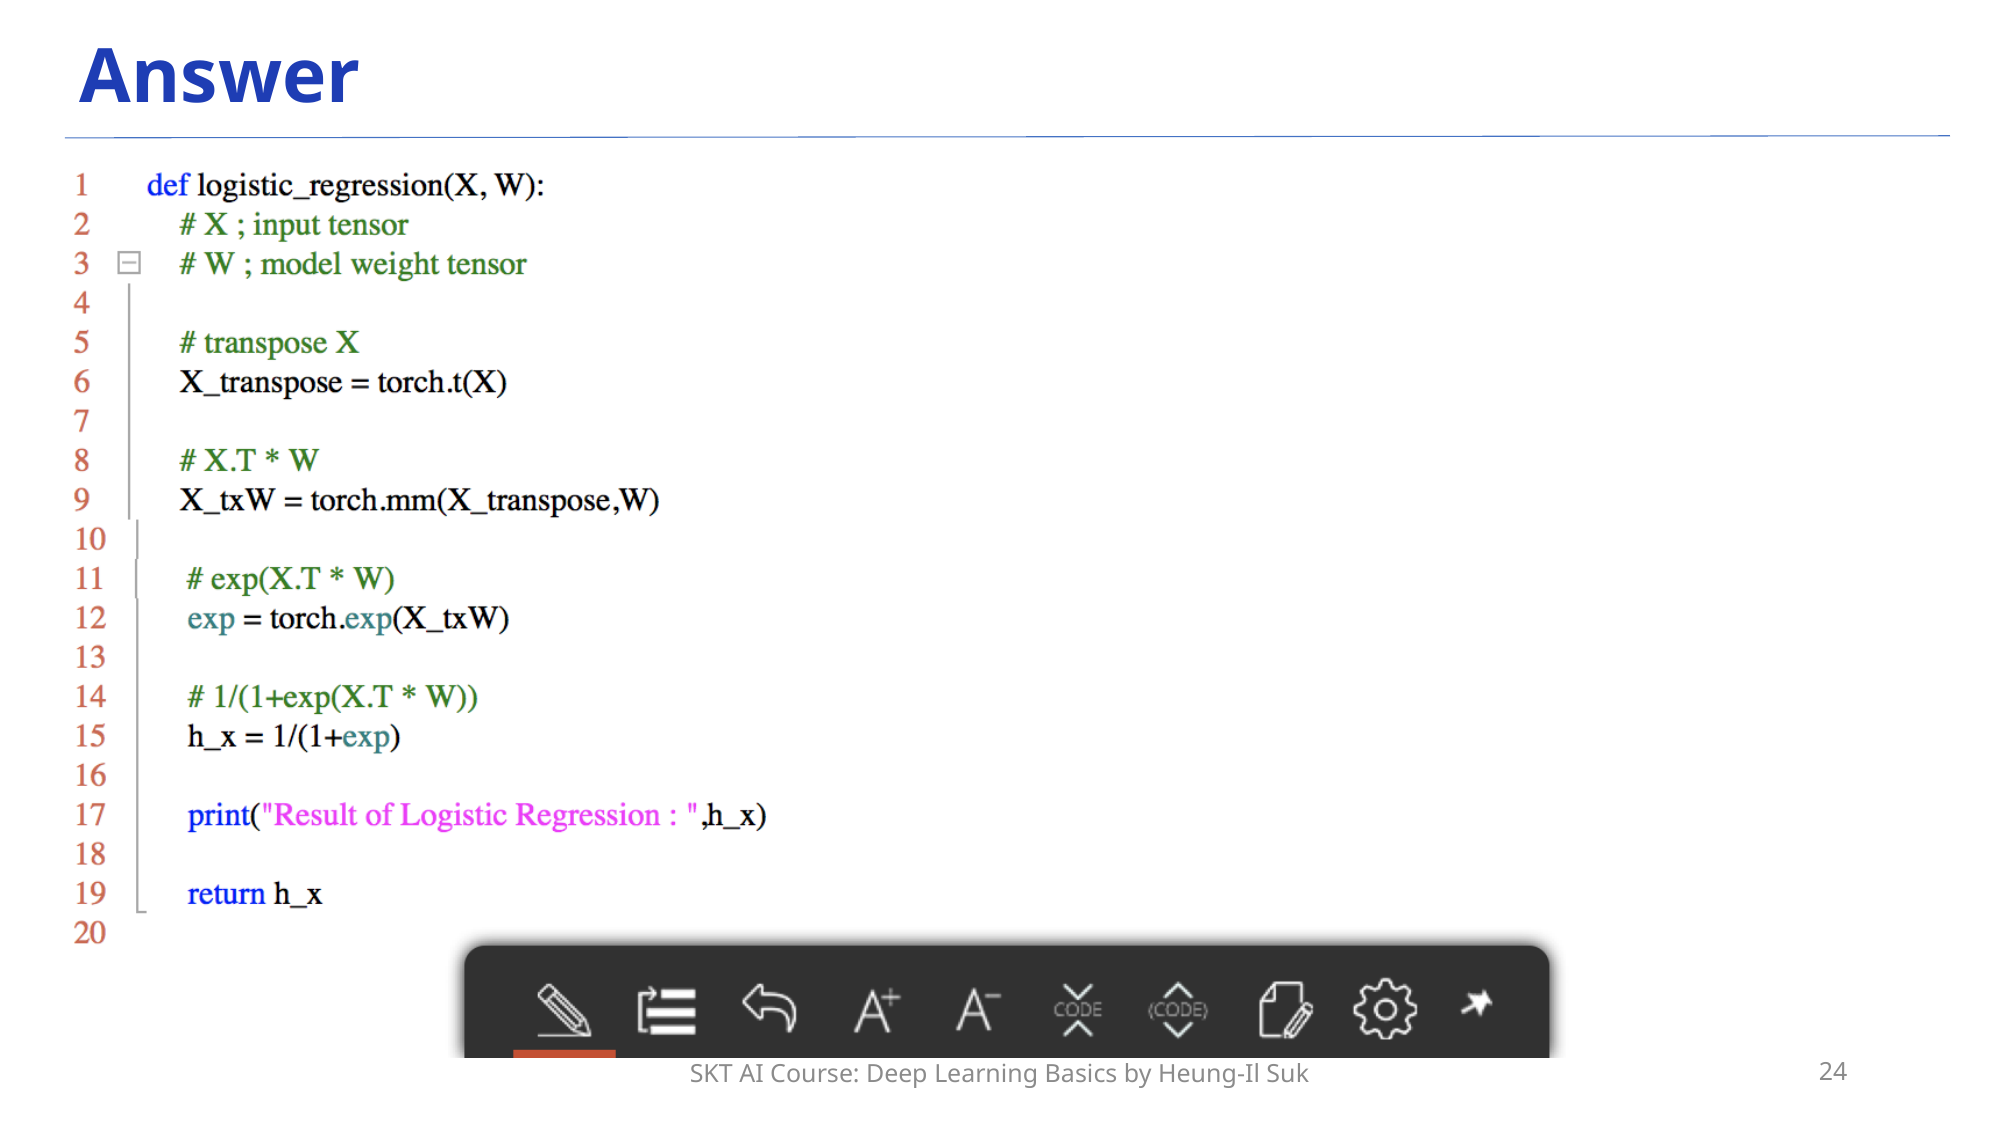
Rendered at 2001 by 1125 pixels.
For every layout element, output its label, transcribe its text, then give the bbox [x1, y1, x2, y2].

footer SKT AI Course: Deep Learning Basics by Heung-Il Suk [662, 1042, 1338, 1103]
slide_number 24 [1412, 1042, 1863, 1103]
picture [29, 155, 1950, 1101]
title Answer [64, 13, 1790, 135]
